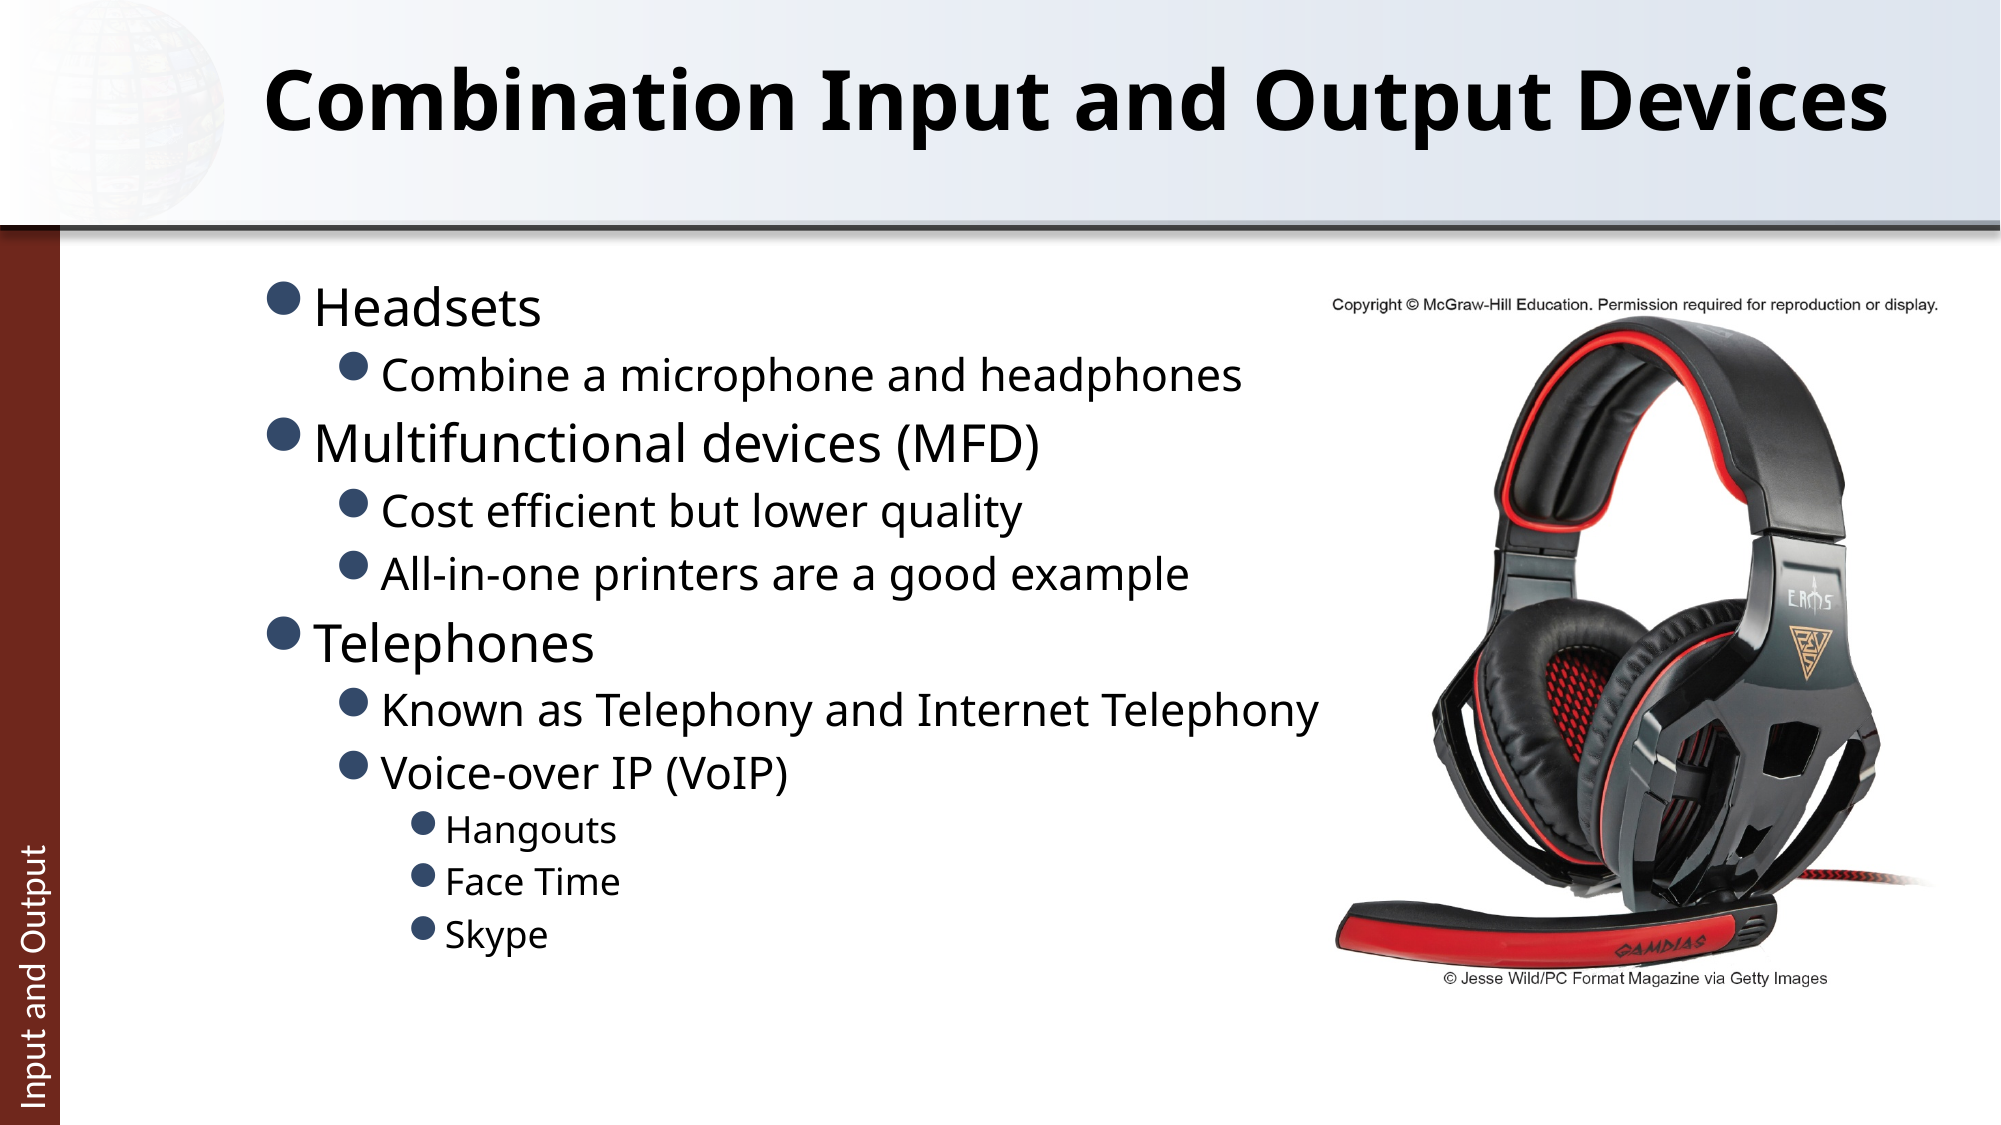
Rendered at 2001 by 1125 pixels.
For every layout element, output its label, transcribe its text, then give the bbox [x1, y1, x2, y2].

list Headsets Combine a microphone and headphones Multifunctional devices (MFD) Cost efficient but lower quality All-in-one printers are a good example Telephones Known as Telephony and Internet Telephony Voice-over IP (VoIP) Hangouts Face Time Skype [247, 266, 1357, 974]
picture [1327, 296, 1942, 990]
title Combination Input and Output Devices [247, 0, 1985, 195]
